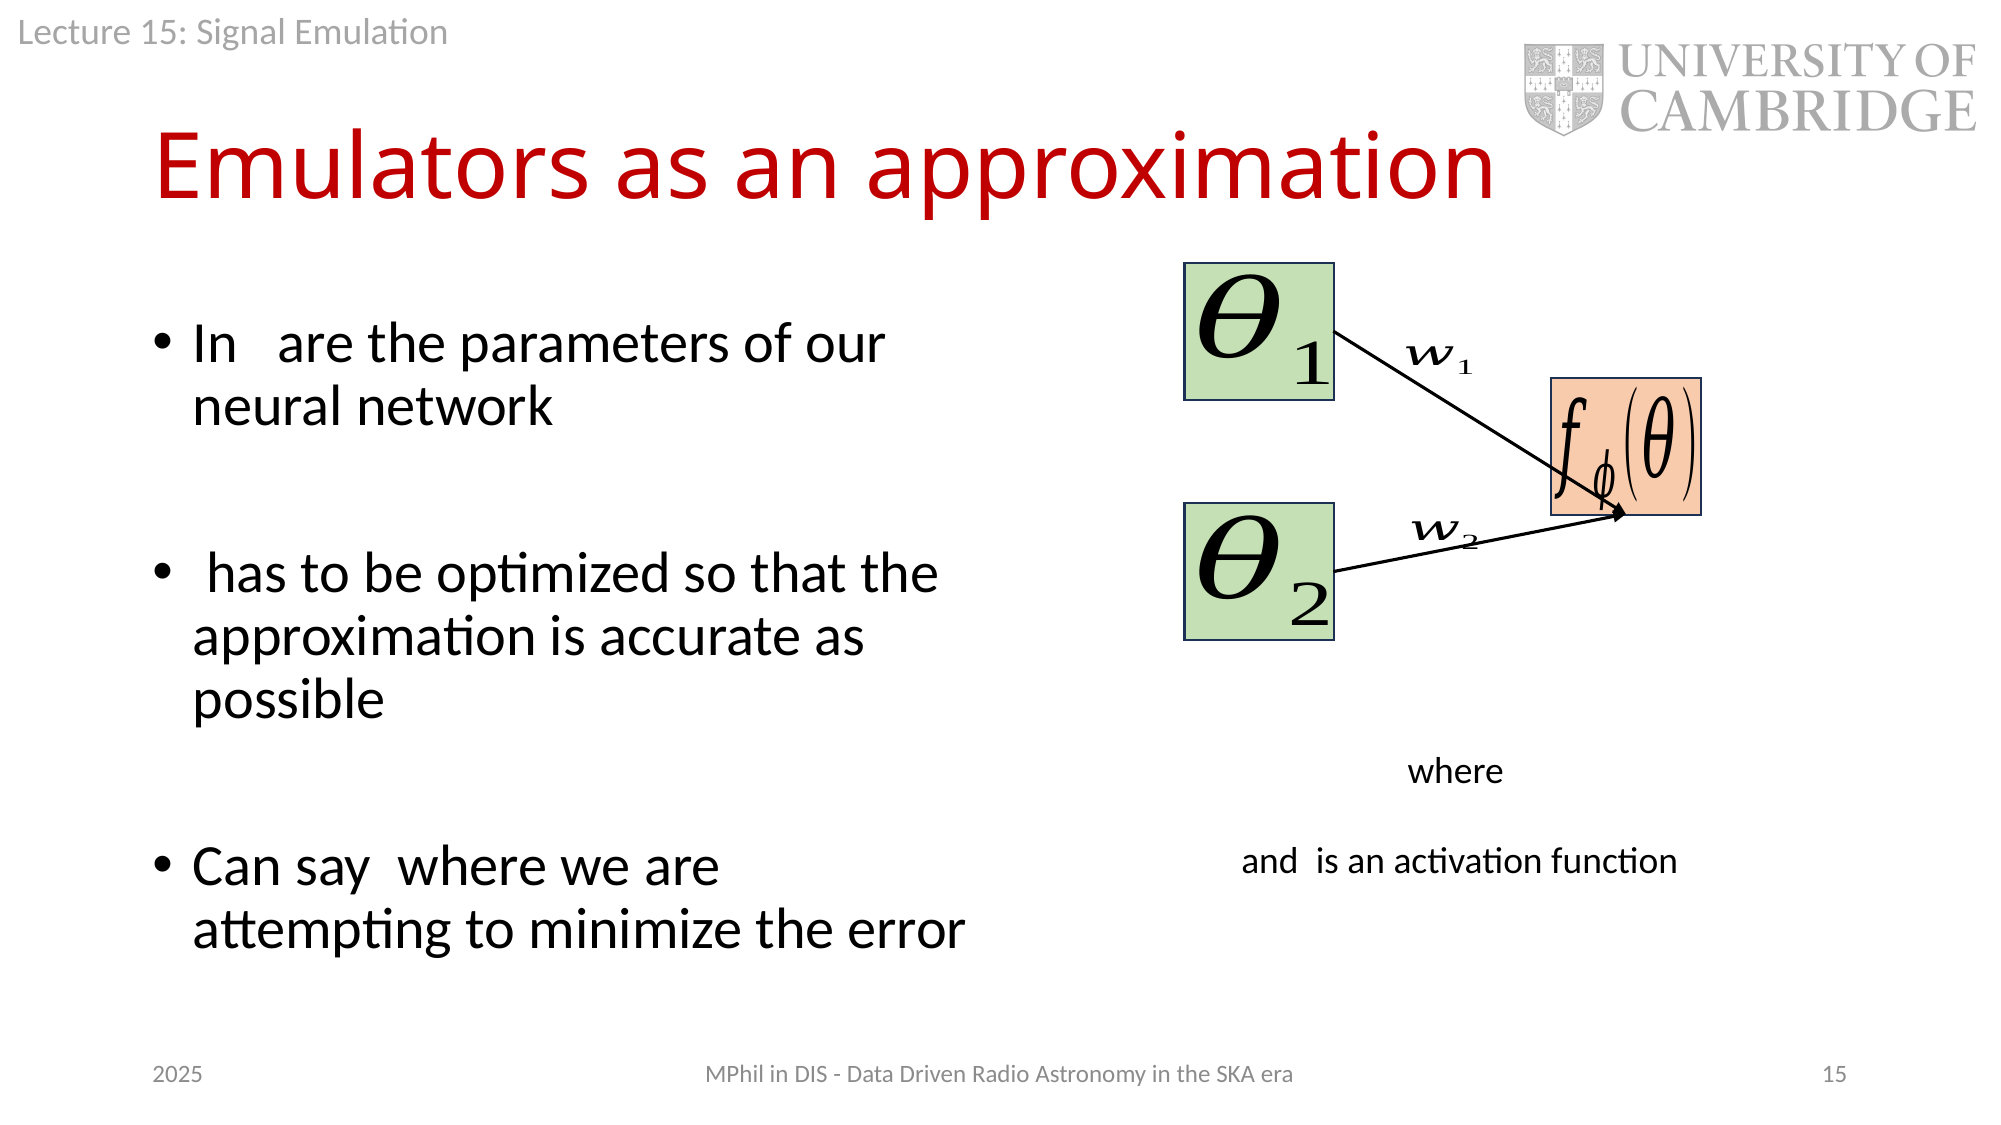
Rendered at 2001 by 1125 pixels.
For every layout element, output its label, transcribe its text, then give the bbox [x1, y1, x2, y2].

footer MPhil in DIS - Data Driven Radio Astronomy in the SKA era [662, 1042, 1338, 1103]
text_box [1333, 446, 1552, 572]
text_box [1333, 331, 1552, 446]
slide_number 15 [1412, 1042, 1863, 1103]
title Emulators as an approximation [137, 59, 1863, 278]
slide_number 2025 [137, 1042, 588, 1103]
